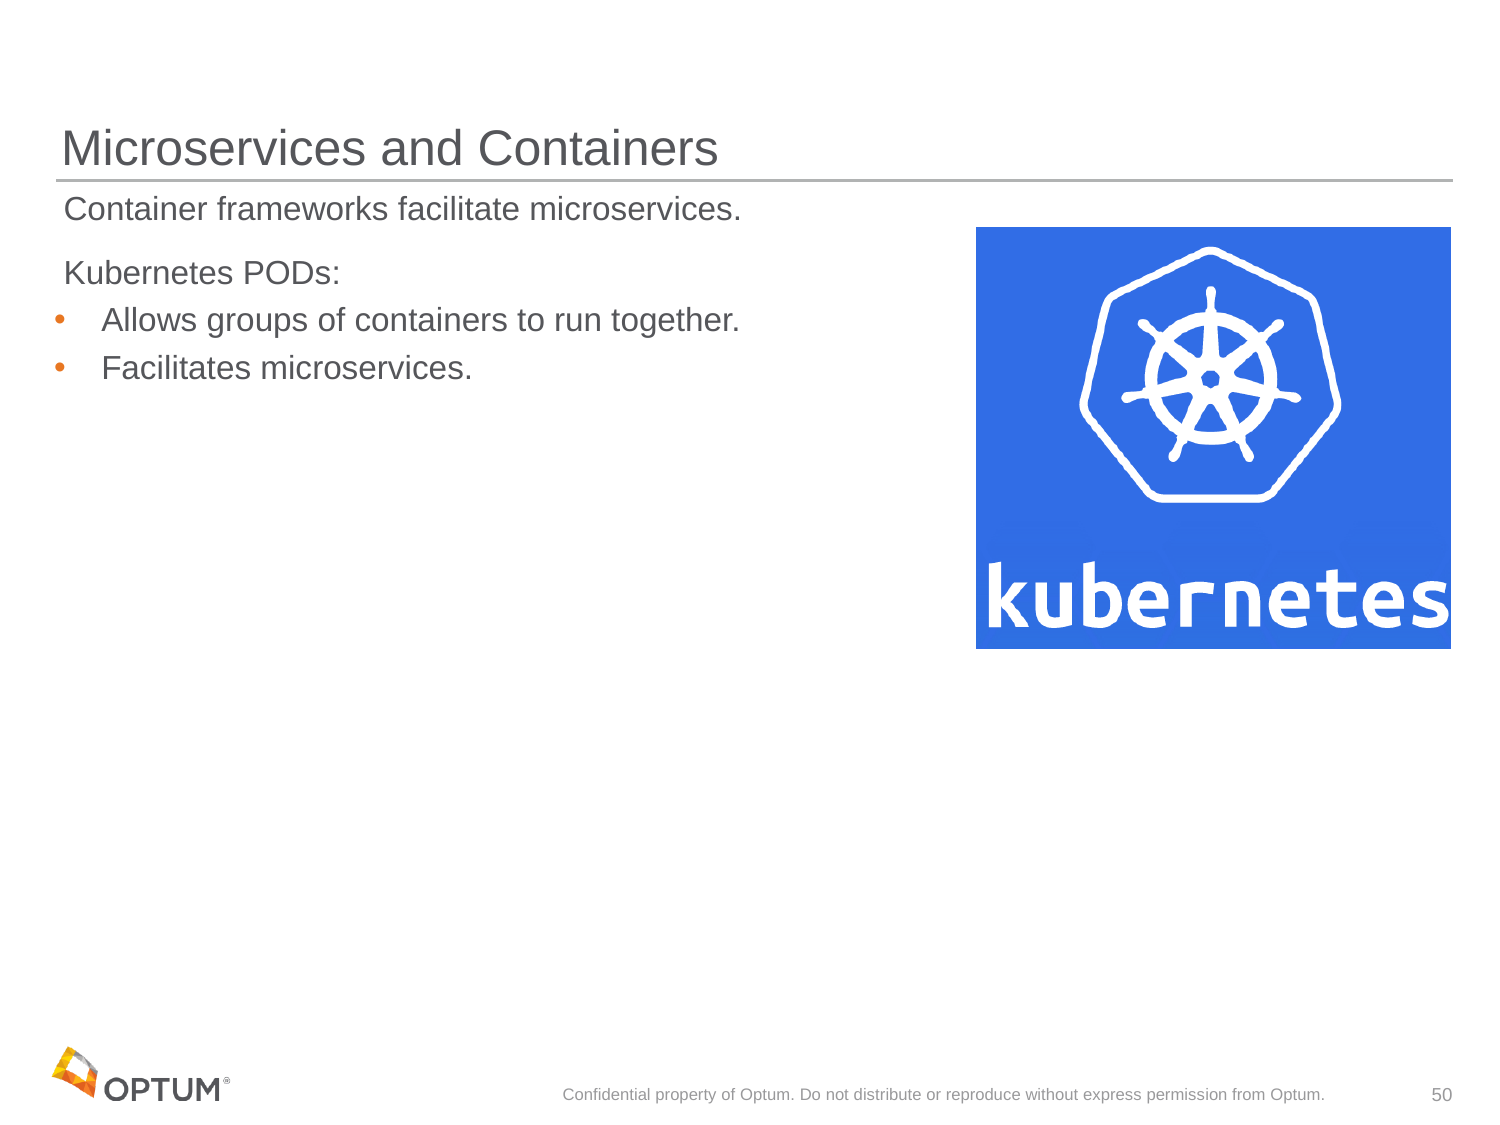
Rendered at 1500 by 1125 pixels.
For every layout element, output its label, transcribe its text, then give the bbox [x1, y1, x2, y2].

footer Confidential property of Optum. Do not distribute or reproduce without express permission from Optum. [508, 1064, 1381, 1124]
picture [50, 1044, 231, 1101]
picture [976, 227, 1451, 649]
slide_number 50 [1385, 1064, 1453, 1124]
title Microservices and Containers [60, 0, 1454, 177]
list Container frameworks facilitate microservices. Kubernetes PODs: Allows groups of containers to run together. Facilitates microservices. [54, 190, 1447, 859]
